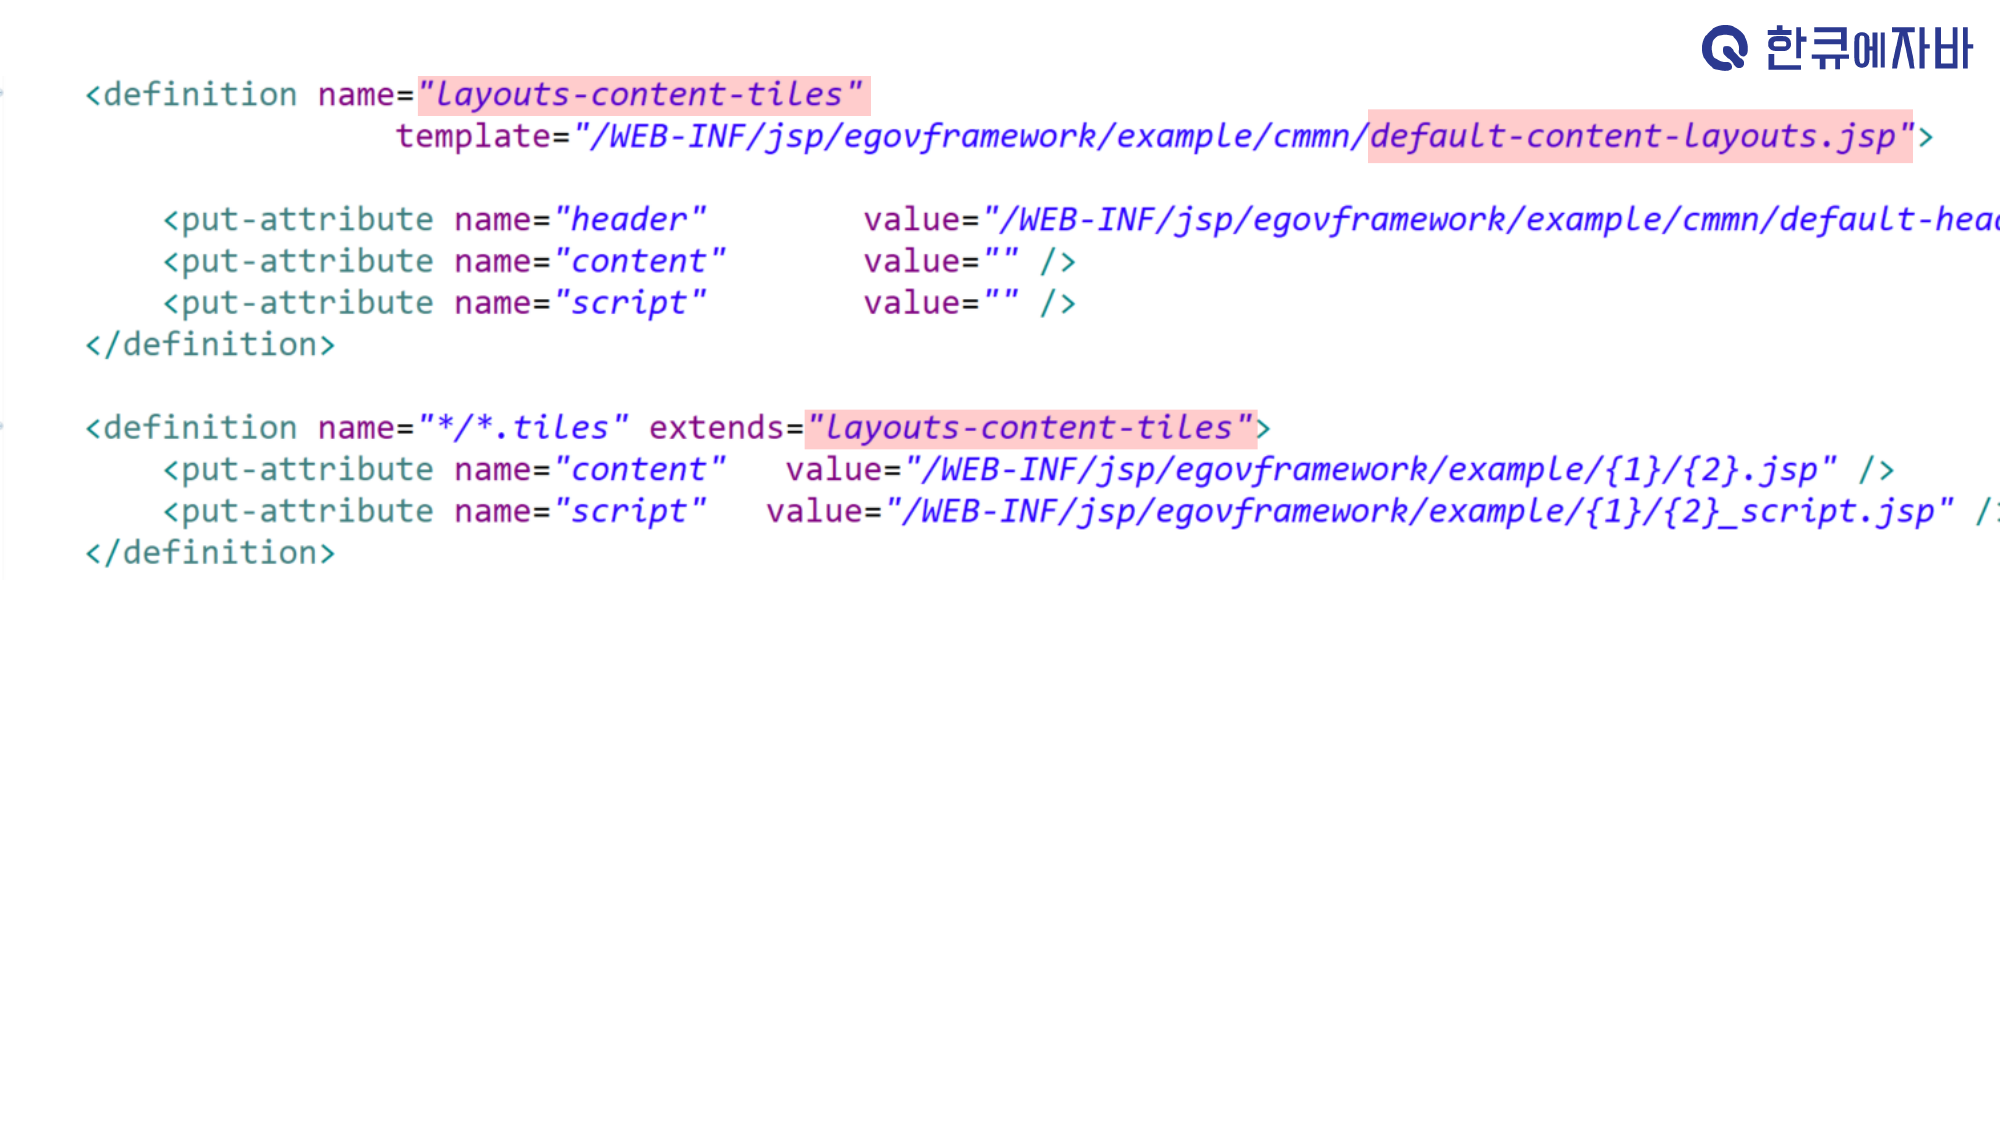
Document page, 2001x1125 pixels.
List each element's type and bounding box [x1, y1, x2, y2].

picture [0, 24, 2000, 580]
